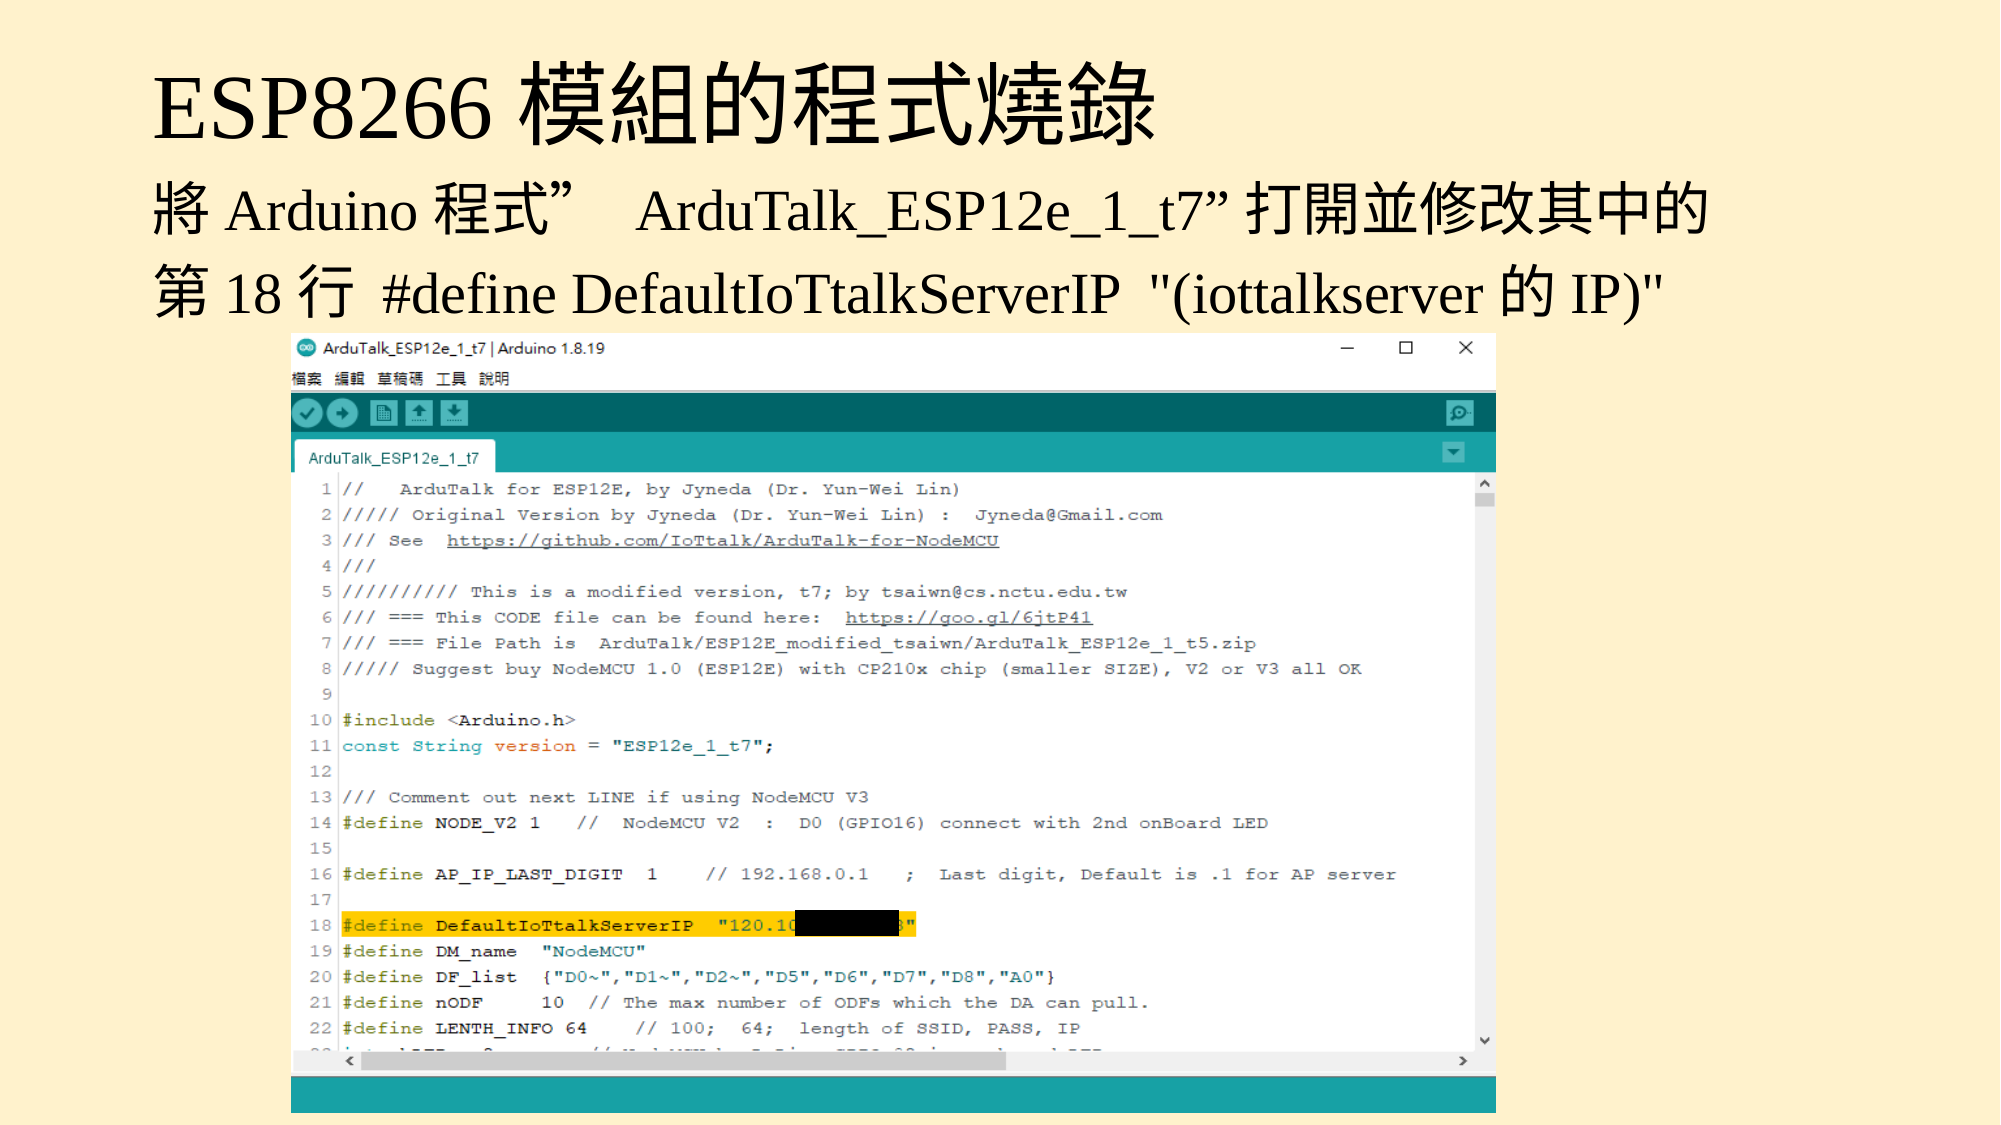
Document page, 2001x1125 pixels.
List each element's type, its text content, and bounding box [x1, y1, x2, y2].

list 將Arduino程式” ArduTalk_ESP12e_1_t7”打開並修改其中的 第18行 #define DefaultIoTtalkServerIP "(iottalkserver的IP)" [137, 172, 1775, 366]
picture [291, 333, 1496, 1113]
title ESP8266模組的程式燒錄 [137, 0, 1863, 218]
